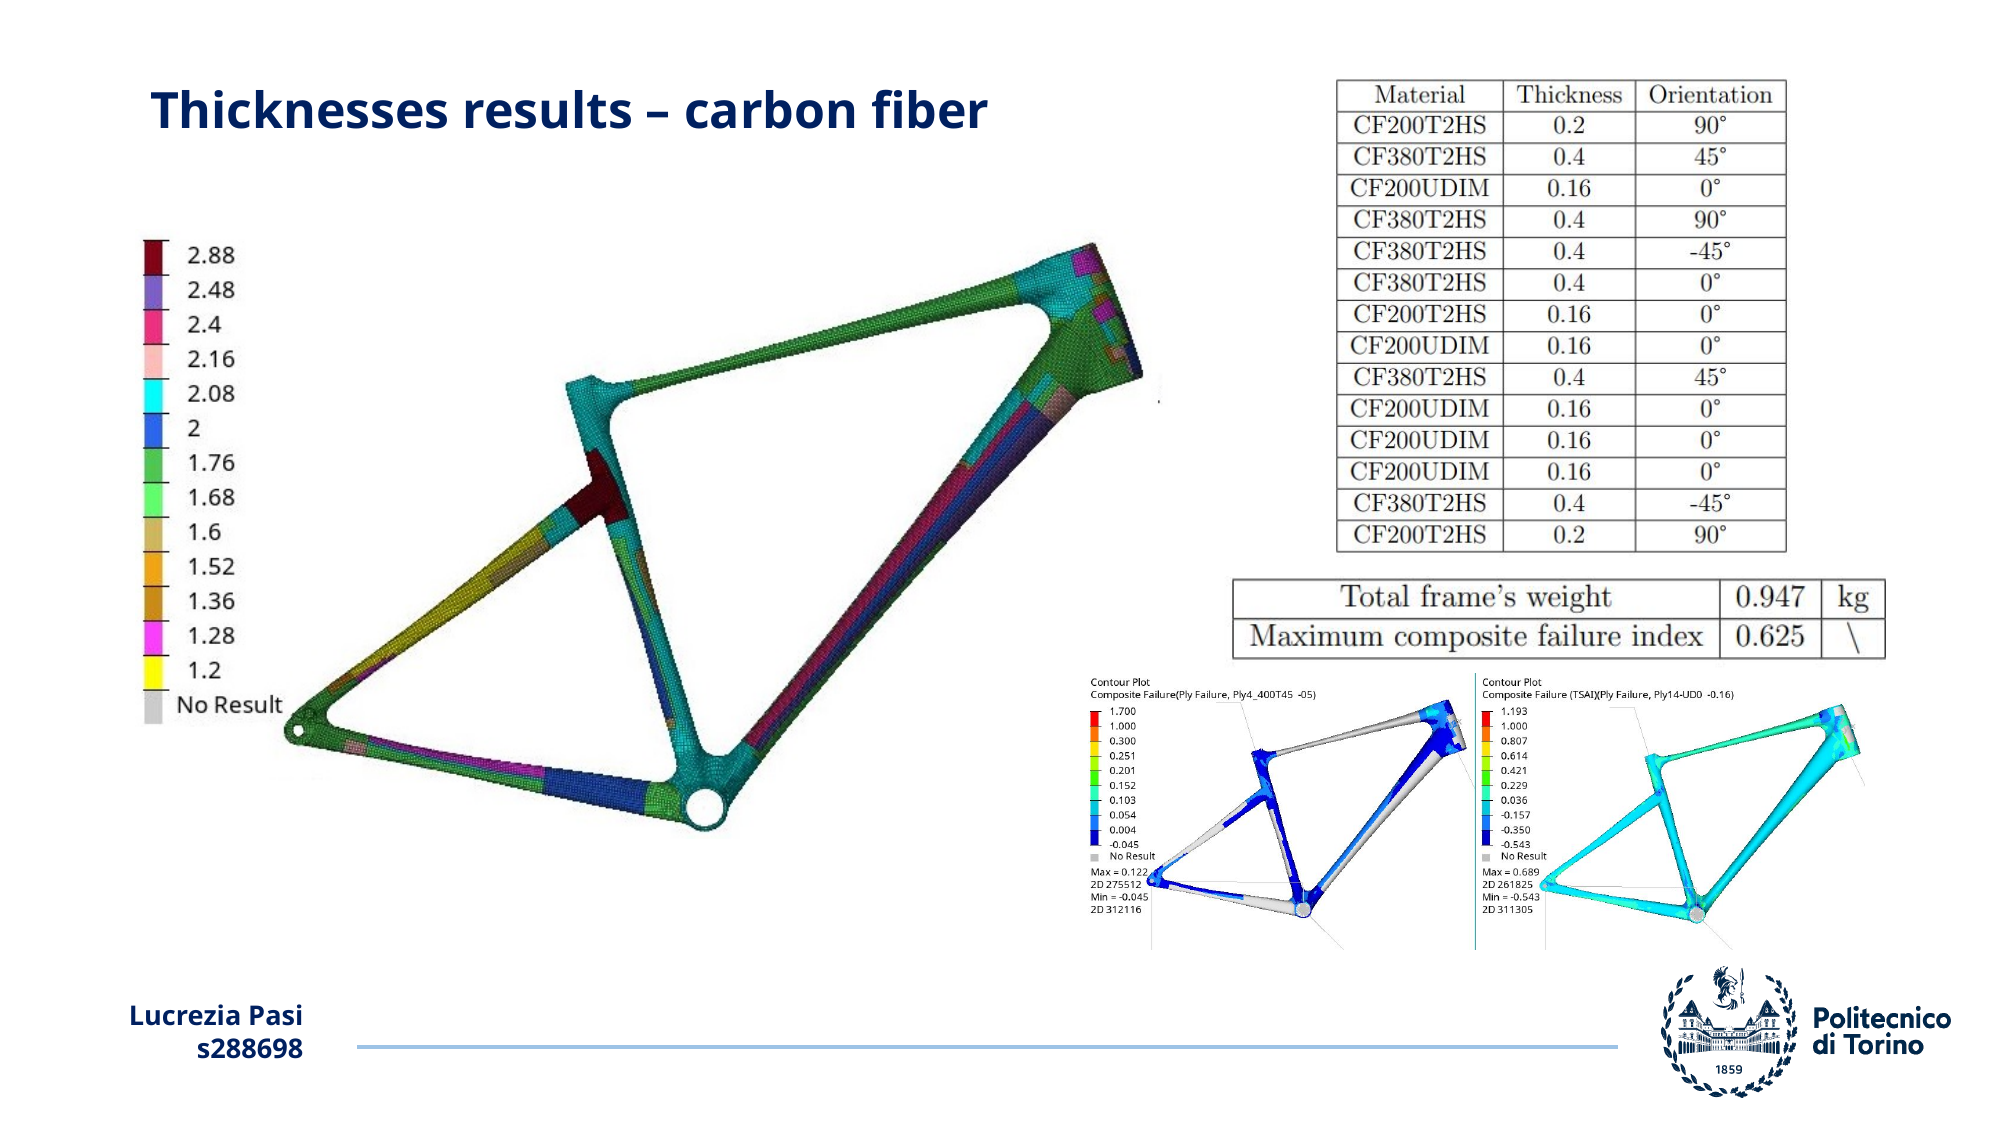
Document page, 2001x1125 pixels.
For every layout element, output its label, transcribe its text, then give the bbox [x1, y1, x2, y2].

text_box Lucrezia Pasi s288698 [114, 991, 318, 1072]
picture [1661, 966, 1951, 1098]
picture [1215, 566, 1901, 670]
picture [1320, 62, 1796, 563]
text_box Thicknesses results – carbon fiber [135, 78, 1320, 148]
picture [135, 229, 1865, 950]
